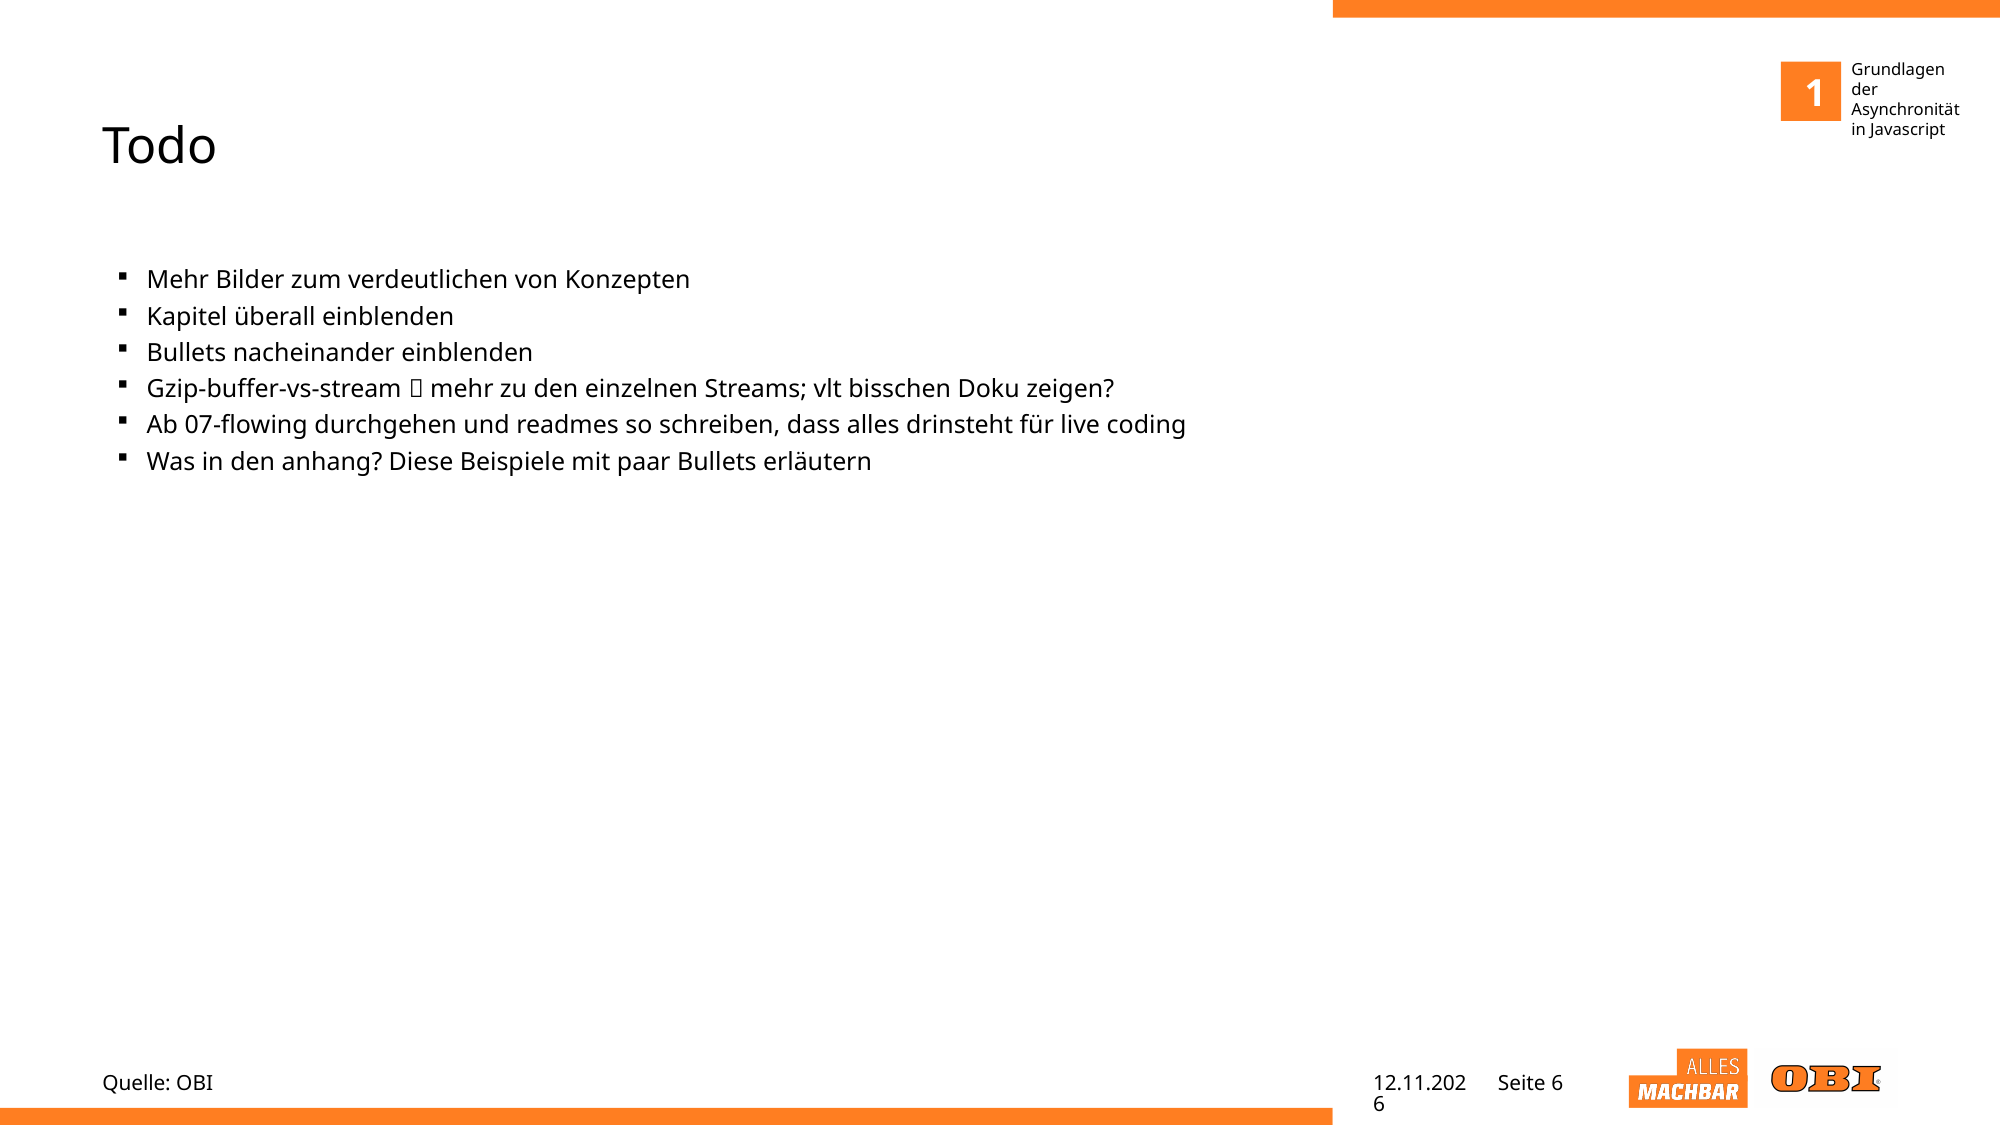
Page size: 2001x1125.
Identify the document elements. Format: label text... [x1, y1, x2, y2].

text_box Grundlagen der Asynchronität in Javascript [1851, 58, 1976, 139]
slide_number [1373, 1071, 1475, 1097]
title Todo [102, 112, 1880, 174]
picture [1754, 1048, 1898, 1107]
text_box Mehr Bilder zum verdeutlichen von Konzepten Kapitel überall einblenden Bullets nacheinander einblenden Gzip-buffer-vs-stream  mehr zu den einzelnen Streams; vlt bisschen Doku zeigen? Ab 07-flowing durchgehen und readmes so schreiben, dass alles drinsteht für live coding Was in den anhang? Diese Beispiele mit paar Bullets erläutern [102, 256, 1755, 964]
picture [1638, 1058, 1739, 1100]
slide_number Seite 6 [1497, 1071, 1588, 1097]
text_box 1 [1780, 61, 1842, 122]
footer Quelle: OBI [102, 1071, 1271, 1097]
